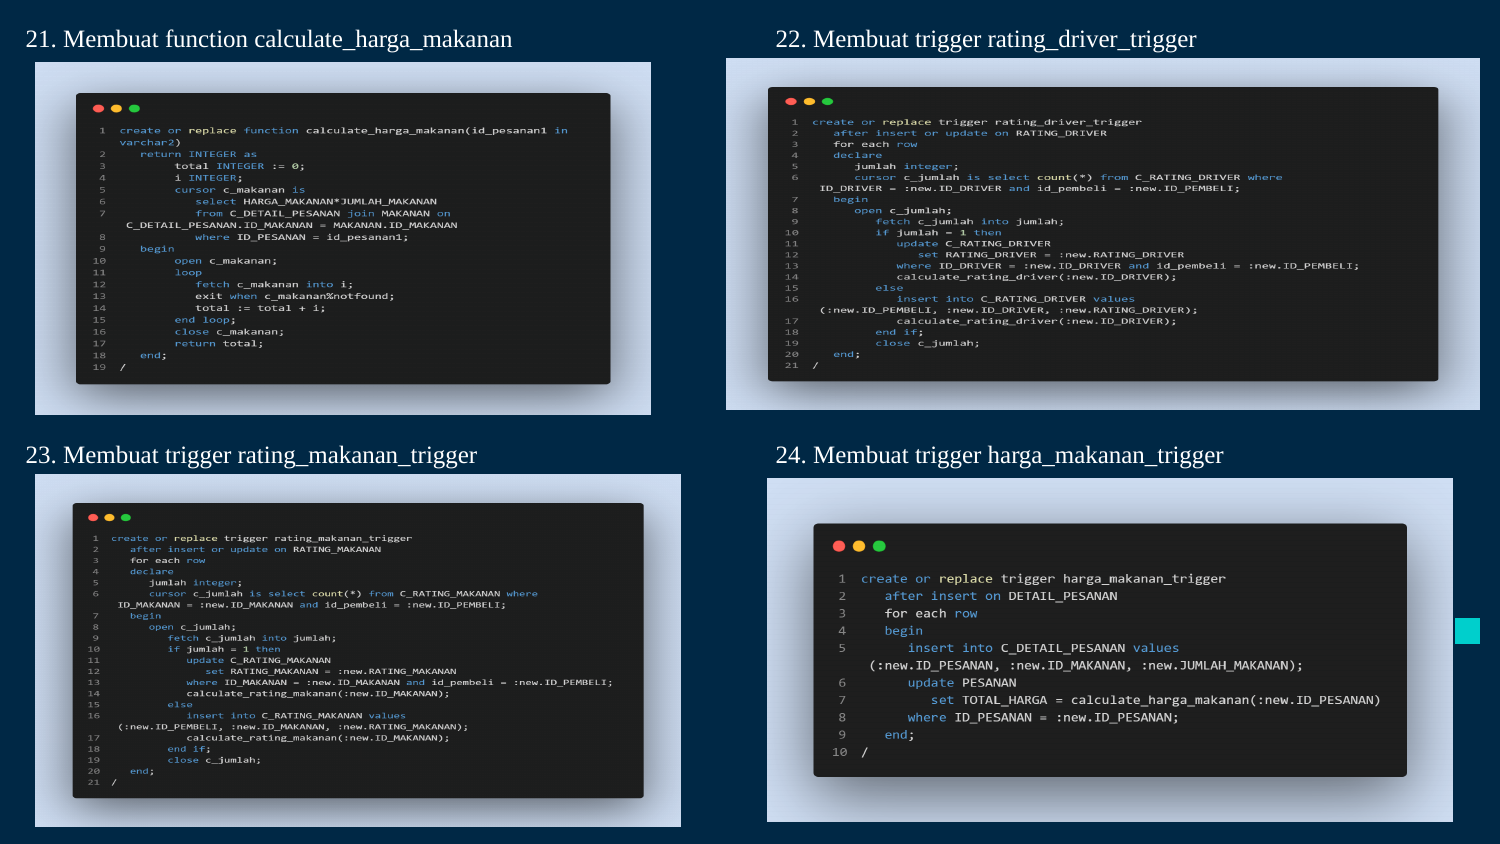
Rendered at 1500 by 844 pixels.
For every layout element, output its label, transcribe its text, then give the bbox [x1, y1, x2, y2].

picture [726, 57, 1480, 410]
picture [767, 478, 1453, 822]
picture [35, 62, 651, 415]
picture [35, 474, 681, 827]
list 21. Membuat function calculate_harga_makanan 22. Membuat trigger rating_driver_trigger 23. Membuat trigger rating_makanan_trigger 24. Membuat trigger harga_makanan_trigger [10, 2, 1500, 841]
